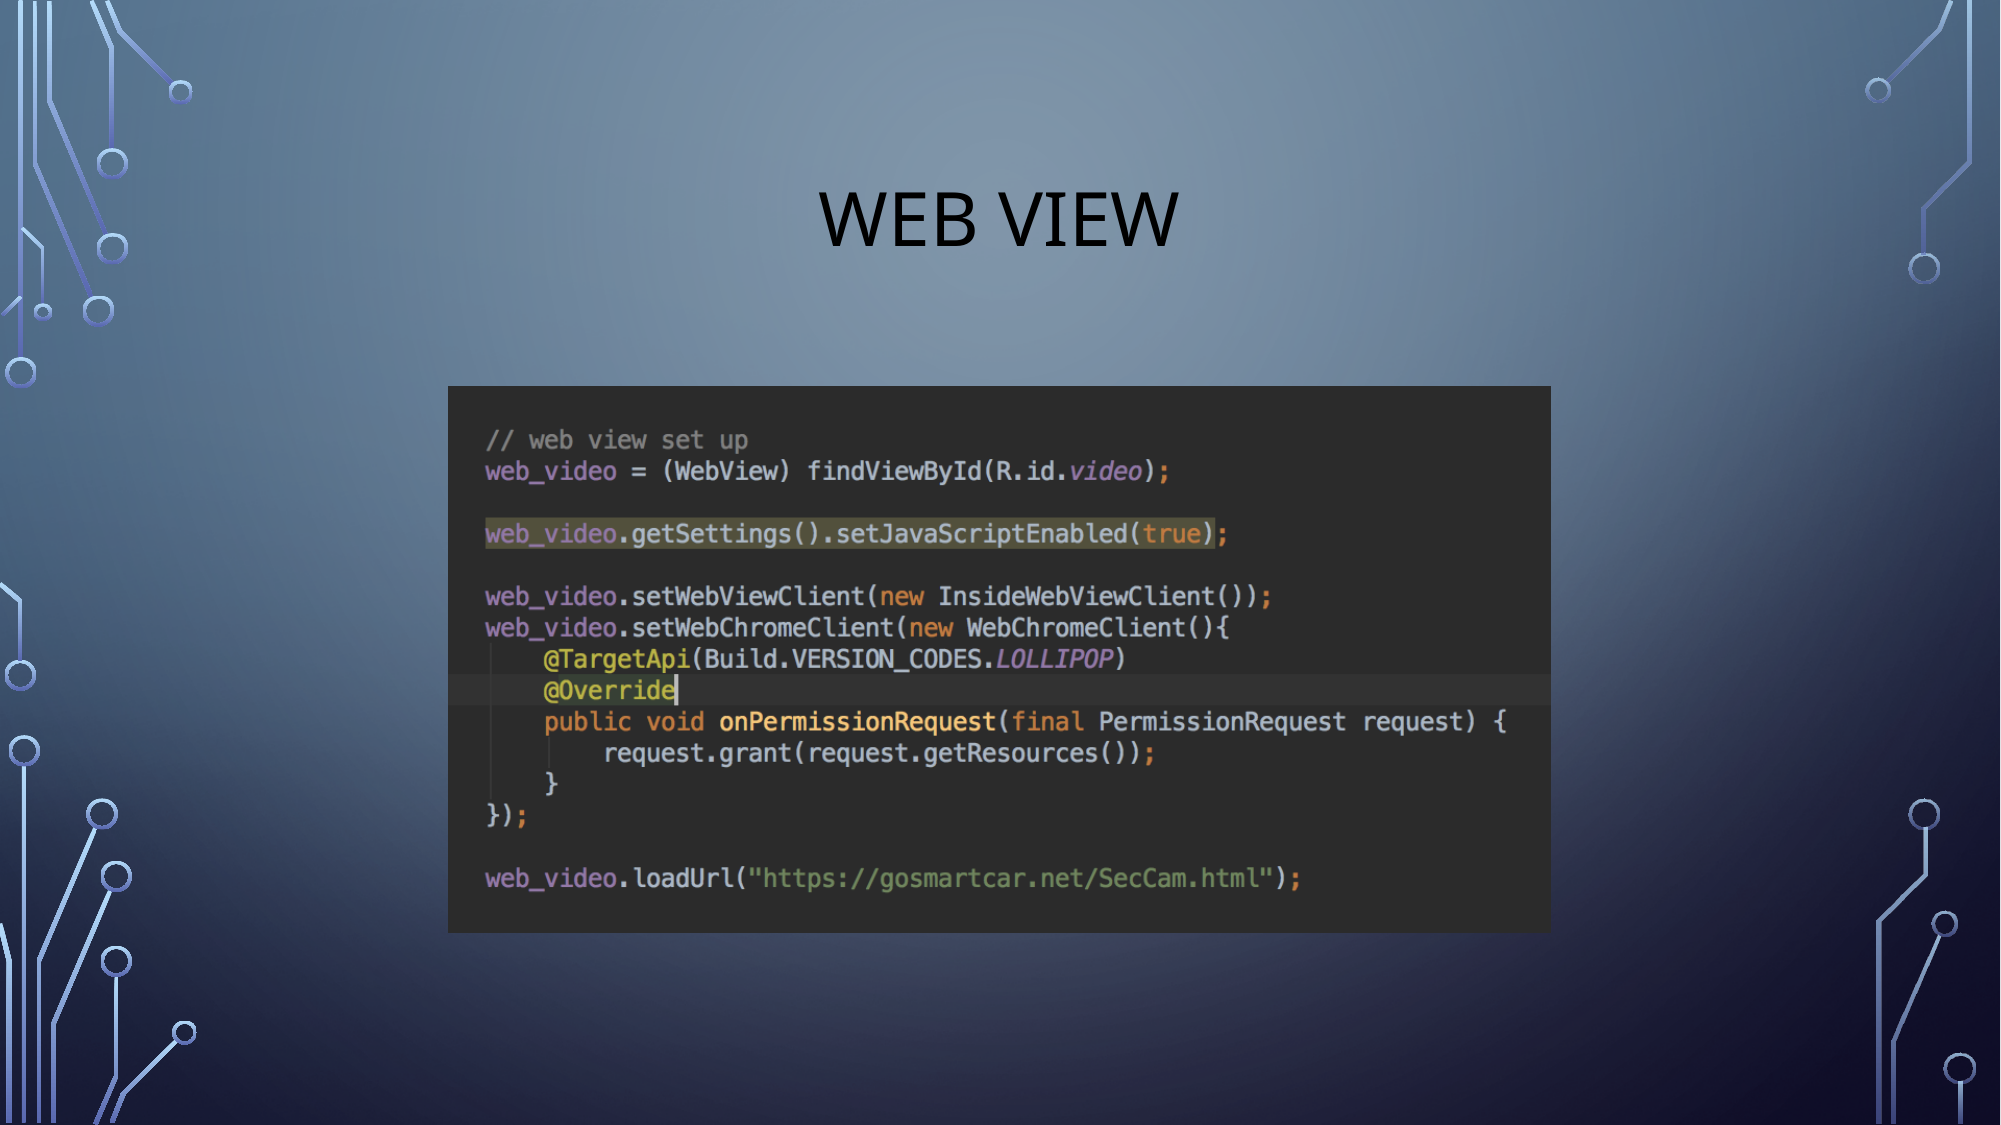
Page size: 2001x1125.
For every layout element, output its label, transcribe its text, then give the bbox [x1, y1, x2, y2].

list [448, 386, 1551, 933]
title Web view [187, 101, 1813, 344]
